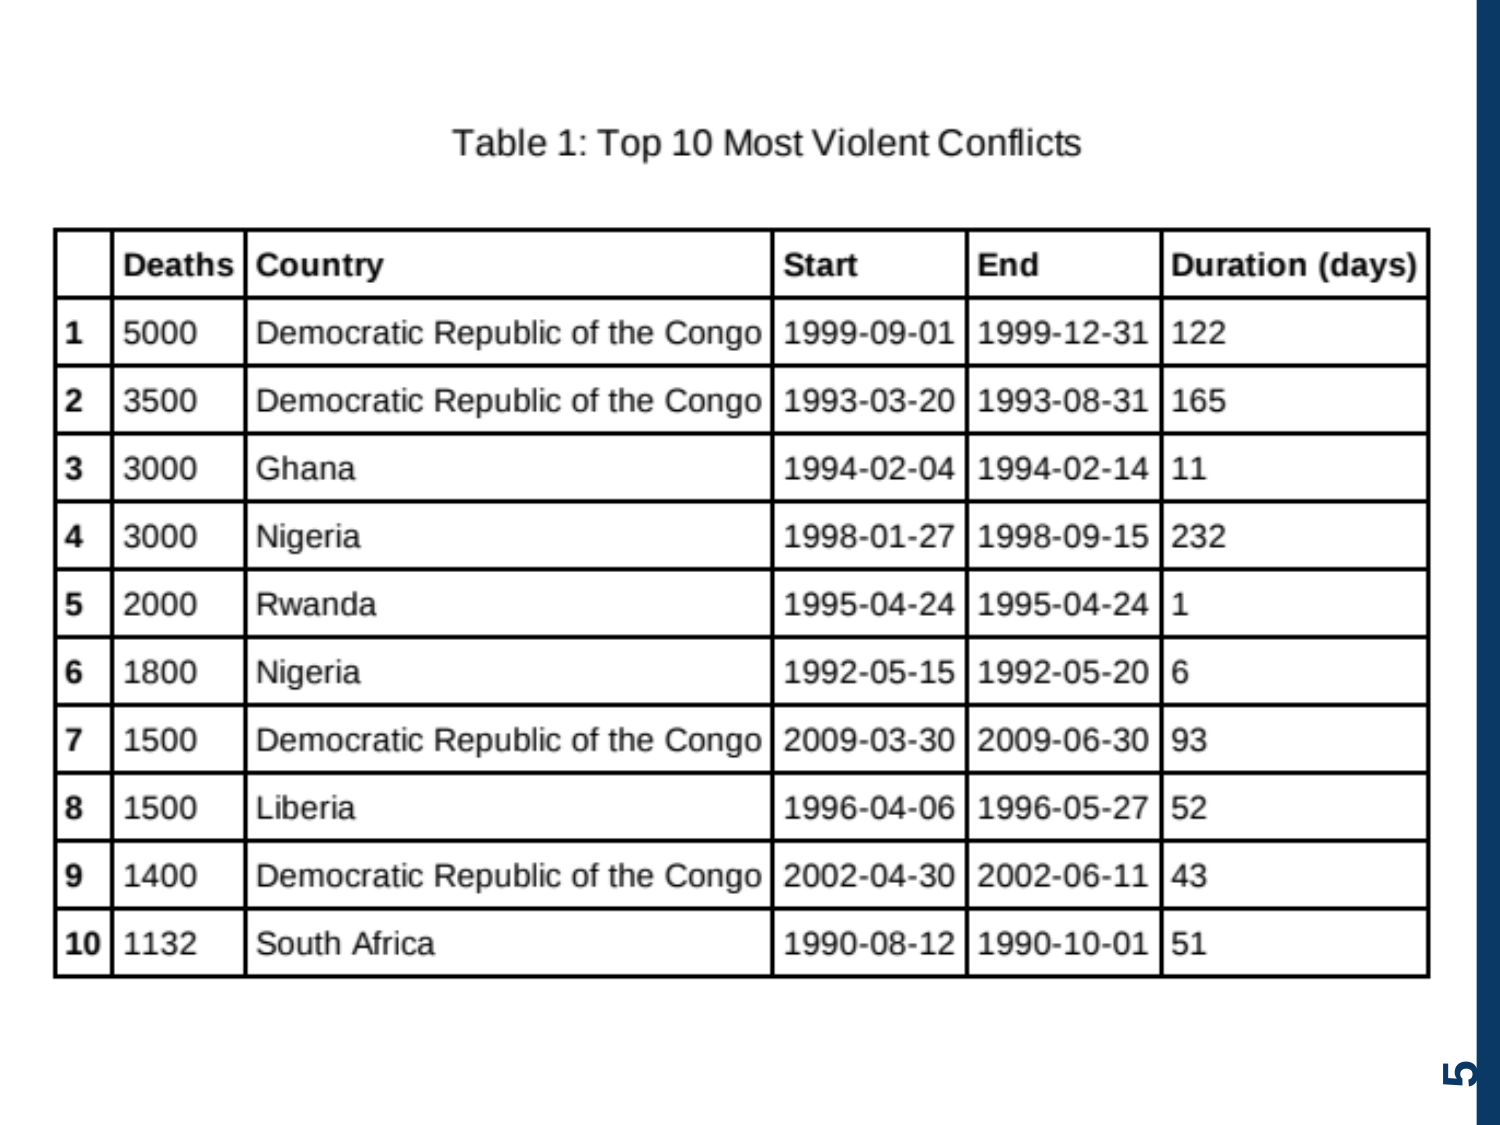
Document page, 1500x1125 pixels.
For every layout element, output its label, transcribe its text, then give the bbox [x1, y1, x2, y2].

picture [34, 120, 1438, 985]
slide_number 5 [1427, 887, 1488, 1104]
